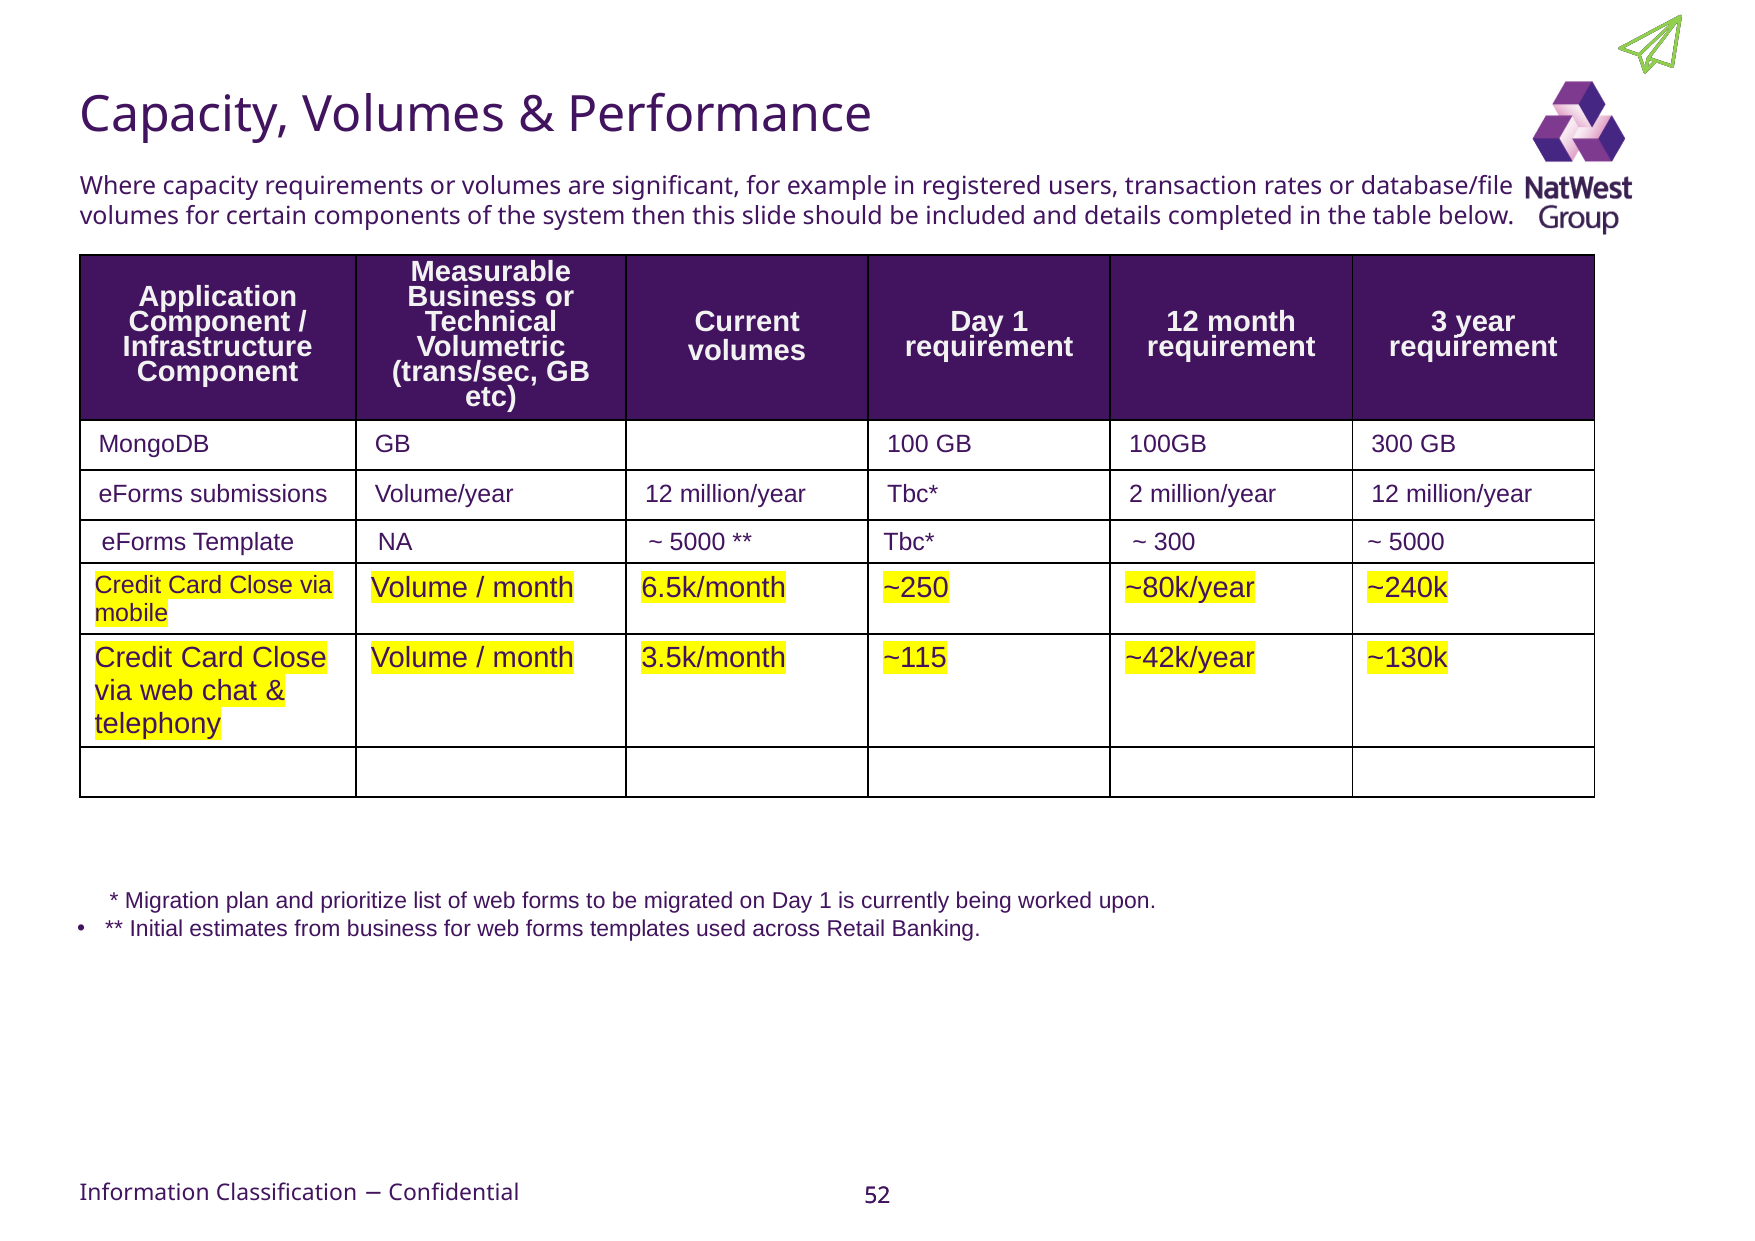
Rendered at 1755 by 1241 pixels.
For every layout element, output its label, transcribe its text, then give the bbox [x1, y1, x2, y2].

table_cell [627, 748, 867, 796]
table_cell [357, 748, 625, 796]
table_cell Credit Card Close via web chat & telephony [81, 635, 355, 746]
table_cell 100 GB [869, 421, 1109, 469]
table_header Measurable Business or Technical Volumetric (trans/sec, GB etc) [357, 256, 625, 419]
table_cell 300 GB [1353, 421, 1594, 469]
table_cell NA [357, 521, 625, 562]
table_cell [81, 748, 355, 796]
table_cell GB [357, 421, 625, 469]
table_cell Volume / month [357, 564, 625, 633]
table_cell [627, 421, 867, 469]
table_cell 12 million/year [1353, 471, 1594, 519]
table_header Application Component / Infrastructure Component [81, 256, 355, 419]
table_cell Volume/year [357, 471, 625, 519]
table_cell Tbc* [869, 521, 1109, 562]
table_cell ~130k [1353, 635, 1594, 746]
text_box 52 [829, 1173, 926, 1219]
table_cell ~240k [1353, 564, 1594, 633]
table_cell [869, 748, 1109, 796]
table_cell 3.5k/month [627, 635, 867, 746]
table_header 3 year requirement [1353, 256, 1594, 419]
text_box * Migration plan and prioritize list of web forms to be migrated on Day 1 is currently being worked upon. ** Initial estimates from business for web forms templates used across Retail Banking. [77, 886, 1641, 972]
list Where capacity requirements or volumes are significant, for example in registered users, transaction rates or database/file volumes for certain components of the system then this slide should be included and details completed in the table below. [79, 169, 1520, 254]
table_cell Volume / month [357, 635, 625, 746]
table_cell eForms Template [81, 521, 355, 562]
table_cell [1111, 748, 1352, 796]
table_cell Tbc* [869, 471, 1109, 519]
table_cell ~42k/year [1111, 635, 1352, 746]
picture [0, 0, 1755, 1241]
table_cell ~80k/year [1111, 564, 1352, 633]
table_cell ~ 300 [1111, 521, 1352, 562]
table_header 12 month requirement [1111, 256, 1352, 419]
table_header Current volumes [627, 256, 867, 419]
table_cell Credit Card Close via mobile [81, 564, 355, 633]
table_cell 100GB [1111, 421, 1352, 469]
table_cell ~ 5000 [1353, 521, 1594, 562]
table_cell MongoDB [81, 421, 355, 469]
table_cell [1353, 748, 1594, 796]
table_cell 12 million/year [627, 471, 867, 519]
table_header Day 1 requirement [869, 256, 1109, 419]
table_cell ~ 5000 ** [627, 521, 867, 562]
table_cell ~115 [869, 635, 1109, 746]
table_cell ~250 [869, 564, 1109, 633]
table_cell eForms submissions [81, 471, 355, 519]
table_cell 2 million/year [1111, 471, 1352, 519]
table_cell 6.5k/month [627, 564, 867, 633]
title Capacity, Volumes & Performance [79, 81, 1486, 170]
